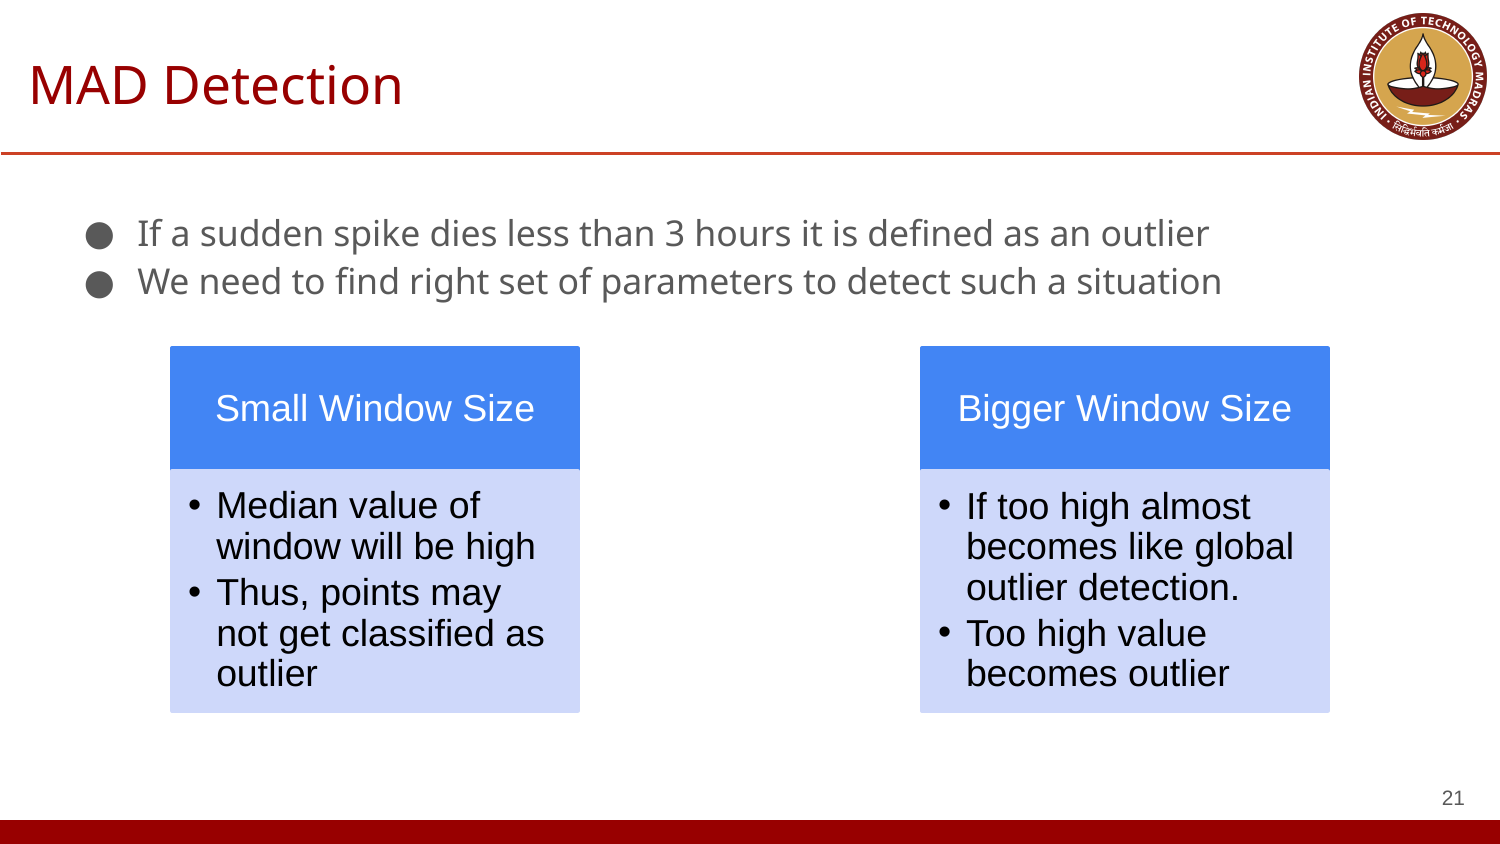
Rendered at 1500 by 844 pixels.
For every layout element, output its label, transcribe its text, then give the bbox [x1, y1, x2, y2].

list If a sudden spike dies less than 3 hours it is defined as an outlier We need to find right set of parameters to detect such a situation [51, 189, 1449, 319]
picture [1359, 13, 1487, 140]
title MAD Detection [13, 36, 1412, 131]
slide_number 21 [1389, 764, 1480, 830]
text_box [172, 347, 1328, 712]
